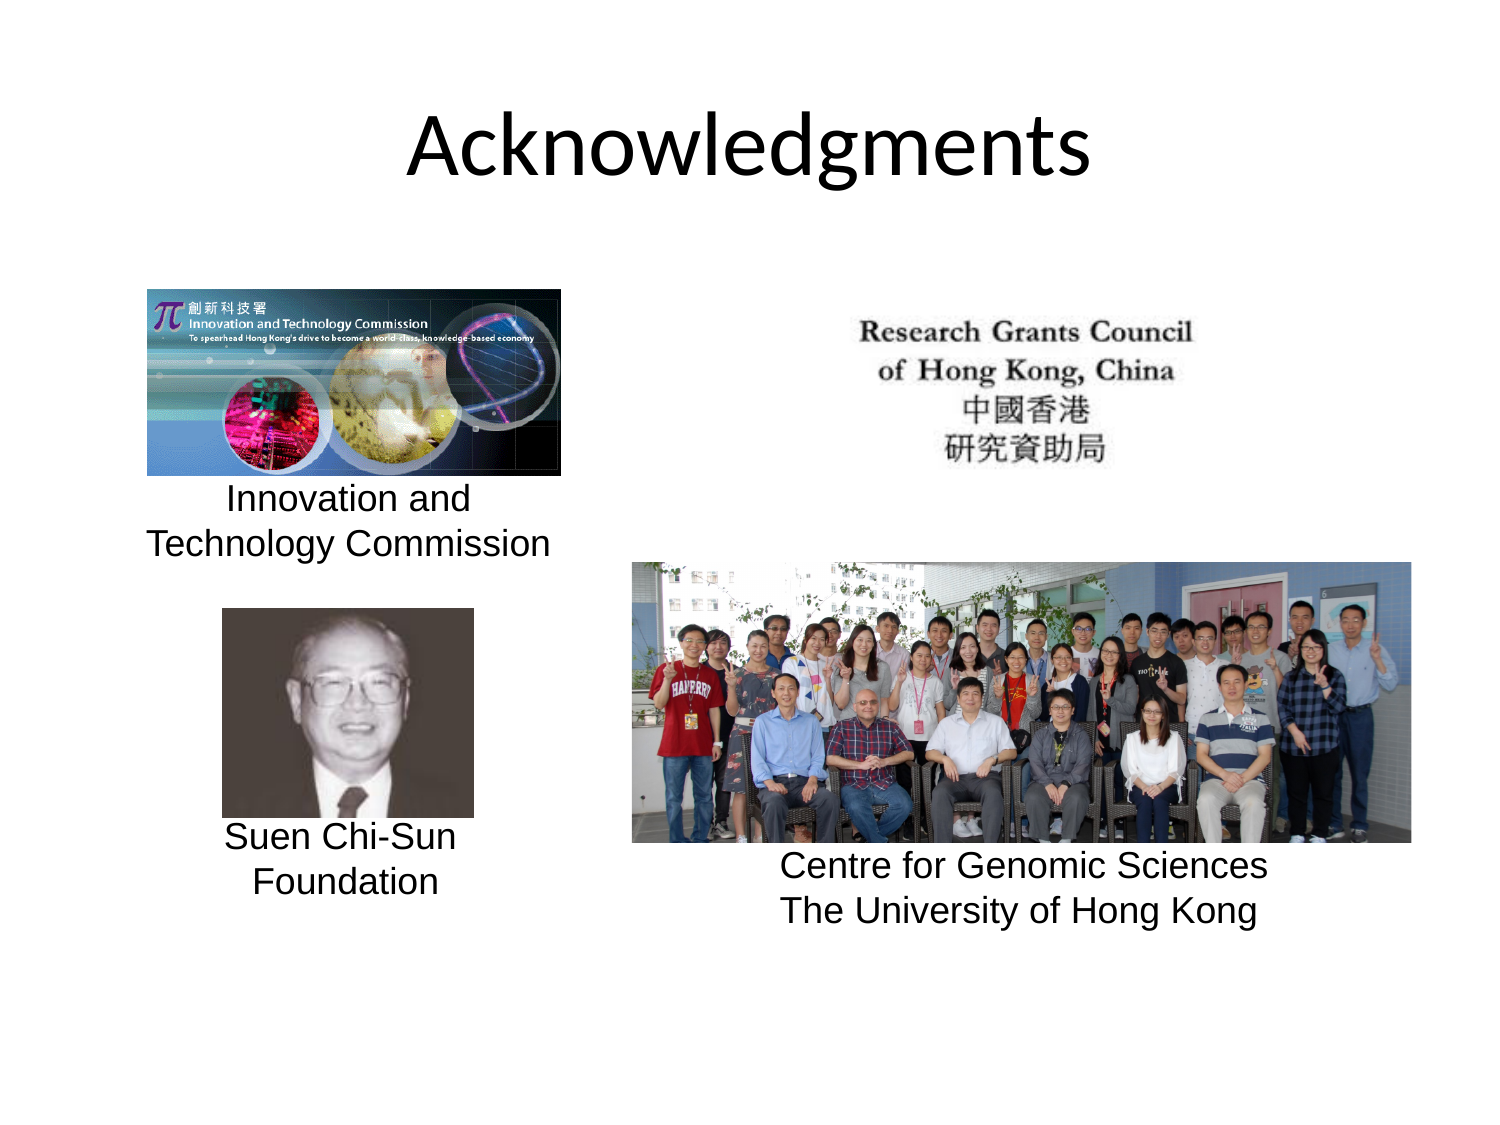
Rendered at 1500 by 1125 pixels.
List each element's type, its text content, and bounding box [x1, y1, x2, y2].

title Acknowledgments [74, 44, 1426, 233]
text_box Innovation and Technology Commission [123, 466, 573, 572]
text_box Suen Chi-Sun Foundation [209, 804, 482, 910]
picture [222, 607, 475, 818]
picture [147, 288, 562, 477]
text_box Centre for Genomic Sciences The University of Hong Kong [764, 852, 1284, 939]
picture [631, 562, 1412, 843]
picture [808, 302, 1247, 485]
